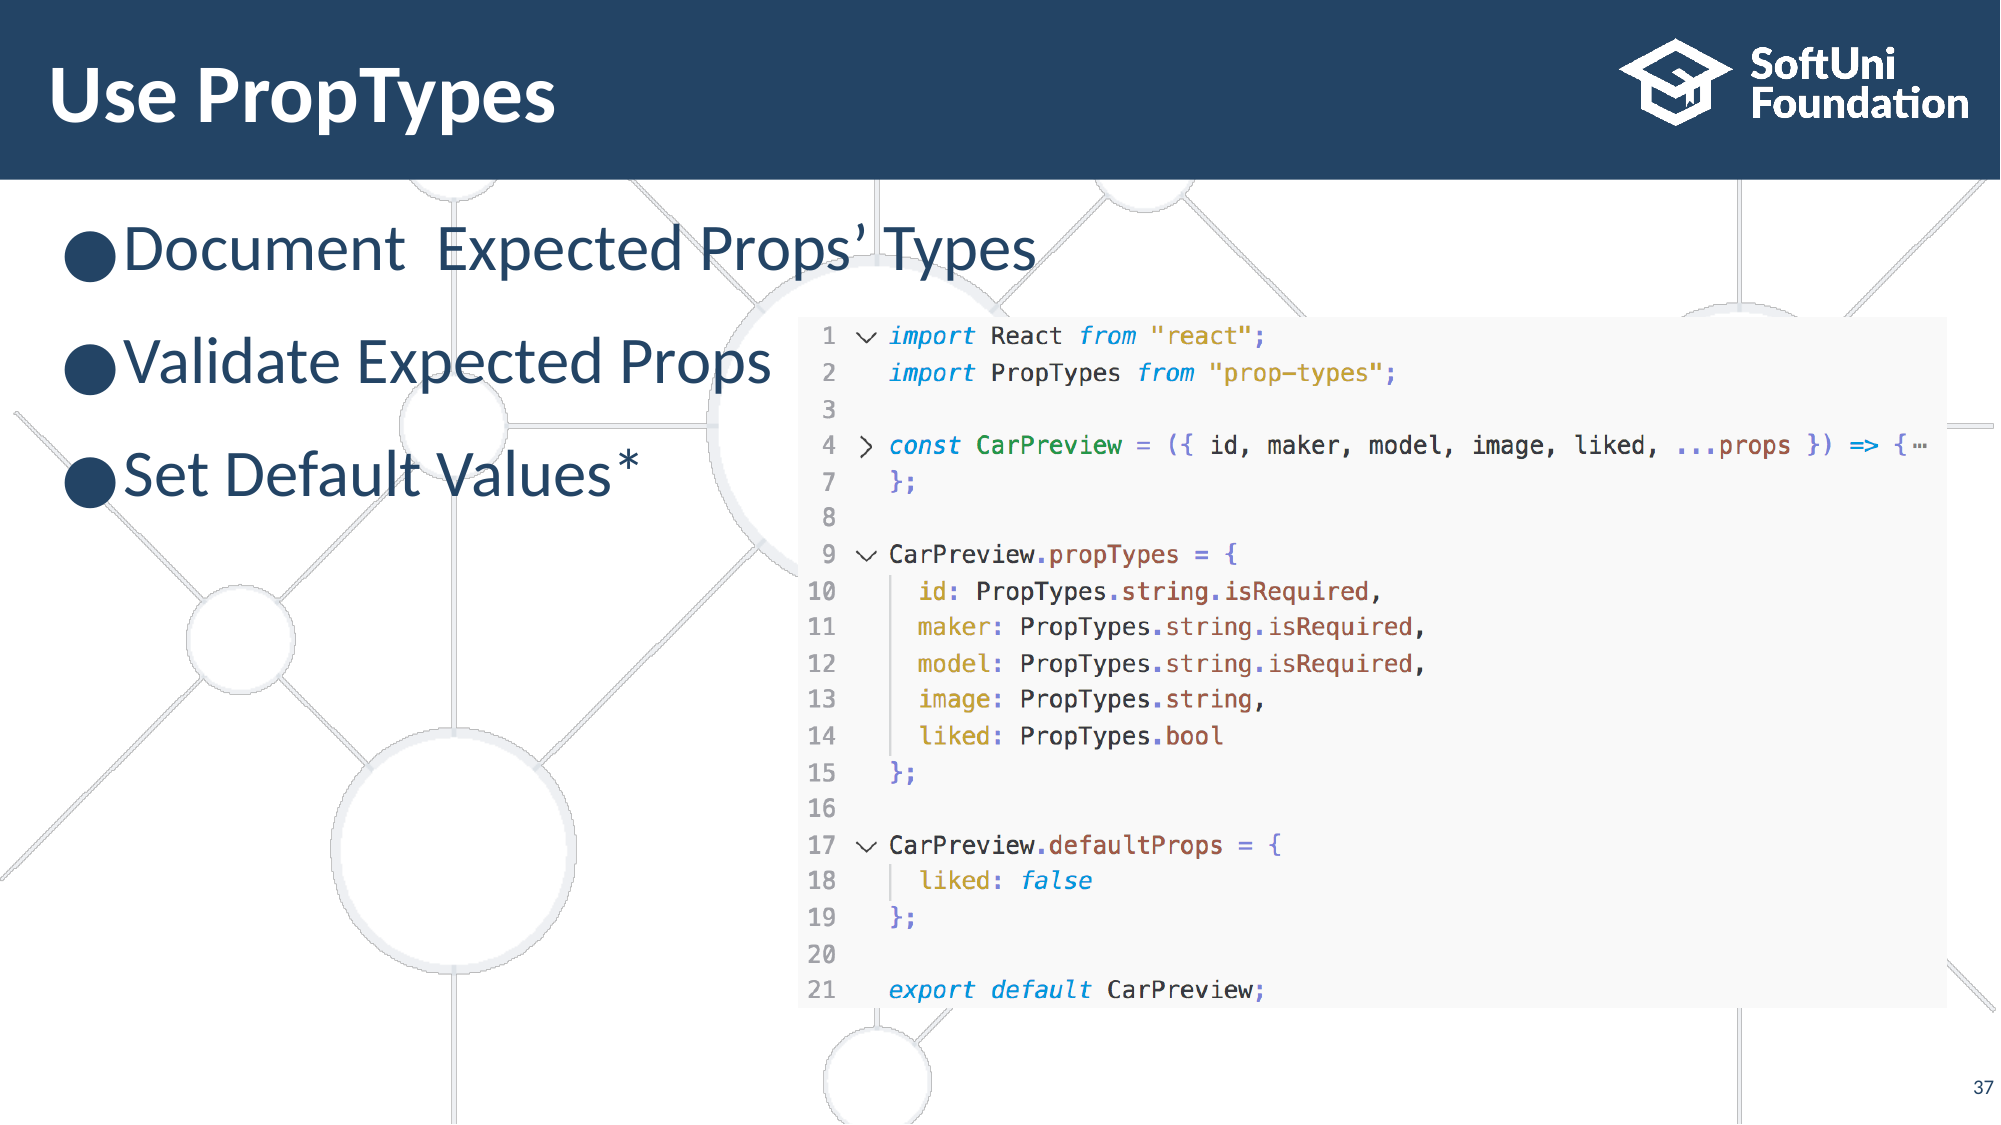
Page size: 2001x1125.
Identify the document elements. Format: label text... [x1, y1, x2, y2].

title Use PropTypes [31, 16, 1591, 162]
slide_number ‹#› [1929, 1070, 2000, 1103]
picture [1618, 38, 1968, 126]
picture [0, 180, 2000, 1124]
list Document Expected Props’ Types Validate Expected Props Set Default Values* [31, 186, 1910, 527]
